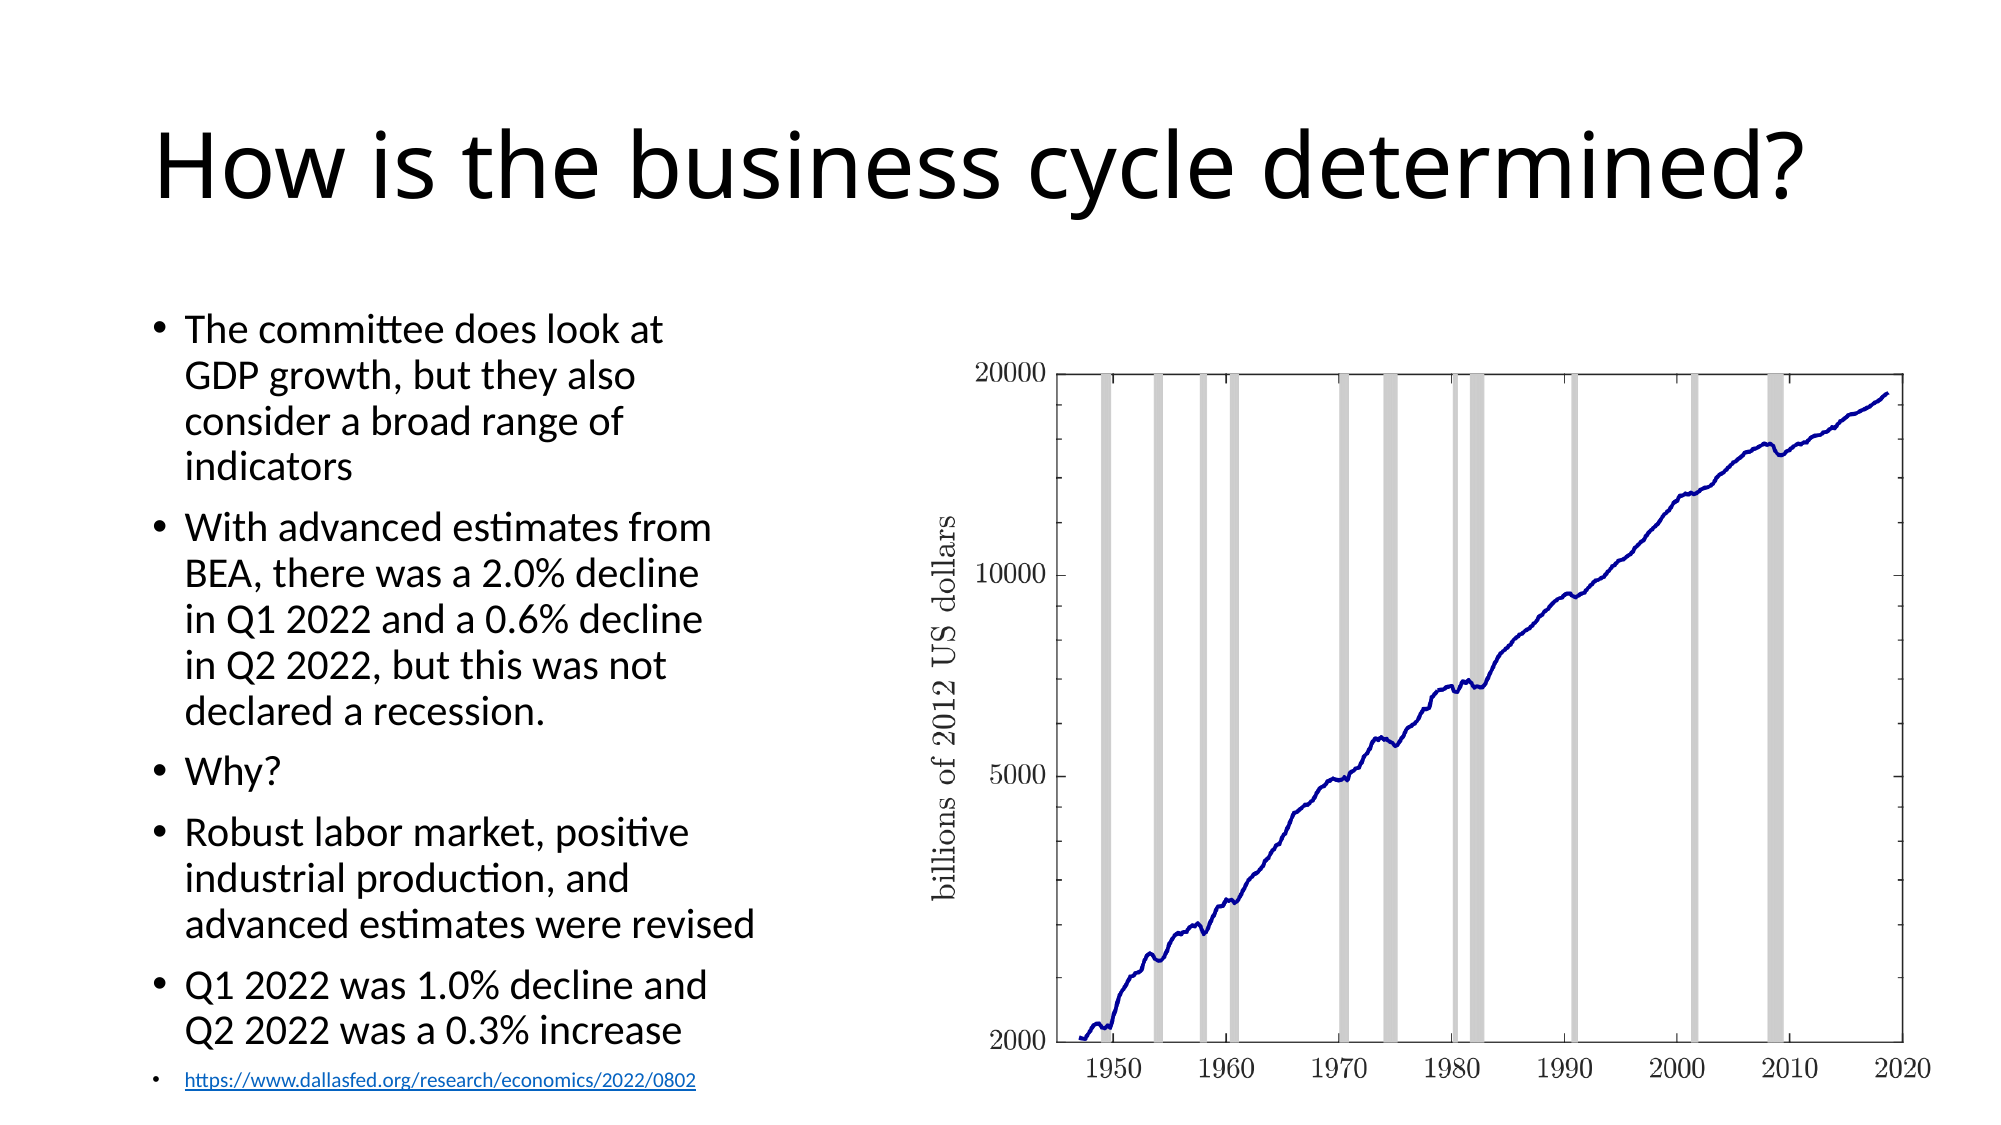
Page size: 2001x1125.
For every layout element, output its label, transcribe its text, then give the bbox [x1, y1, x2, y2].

list The committee does look at GDP growth, but they also consider a broad range of indicators With advanced estimates from BEA, there was a 2.0% decline in Q1 2022 and a 0.6% decline in Q2 2022, but this was not declared a recession. Why? Robust labor market, positive industrial production, and advanced estimates were revised Q1 2022 was 1.0% decline and Q2 2022 was a 0.3% increase https://www.dallasfed.org/research/economics/2022/0802 [137, 299, 1863, 1104]
title How is the business cycle determined? [137, 59, 1863, 278]
picture [920, 321, 2000, 1125]
